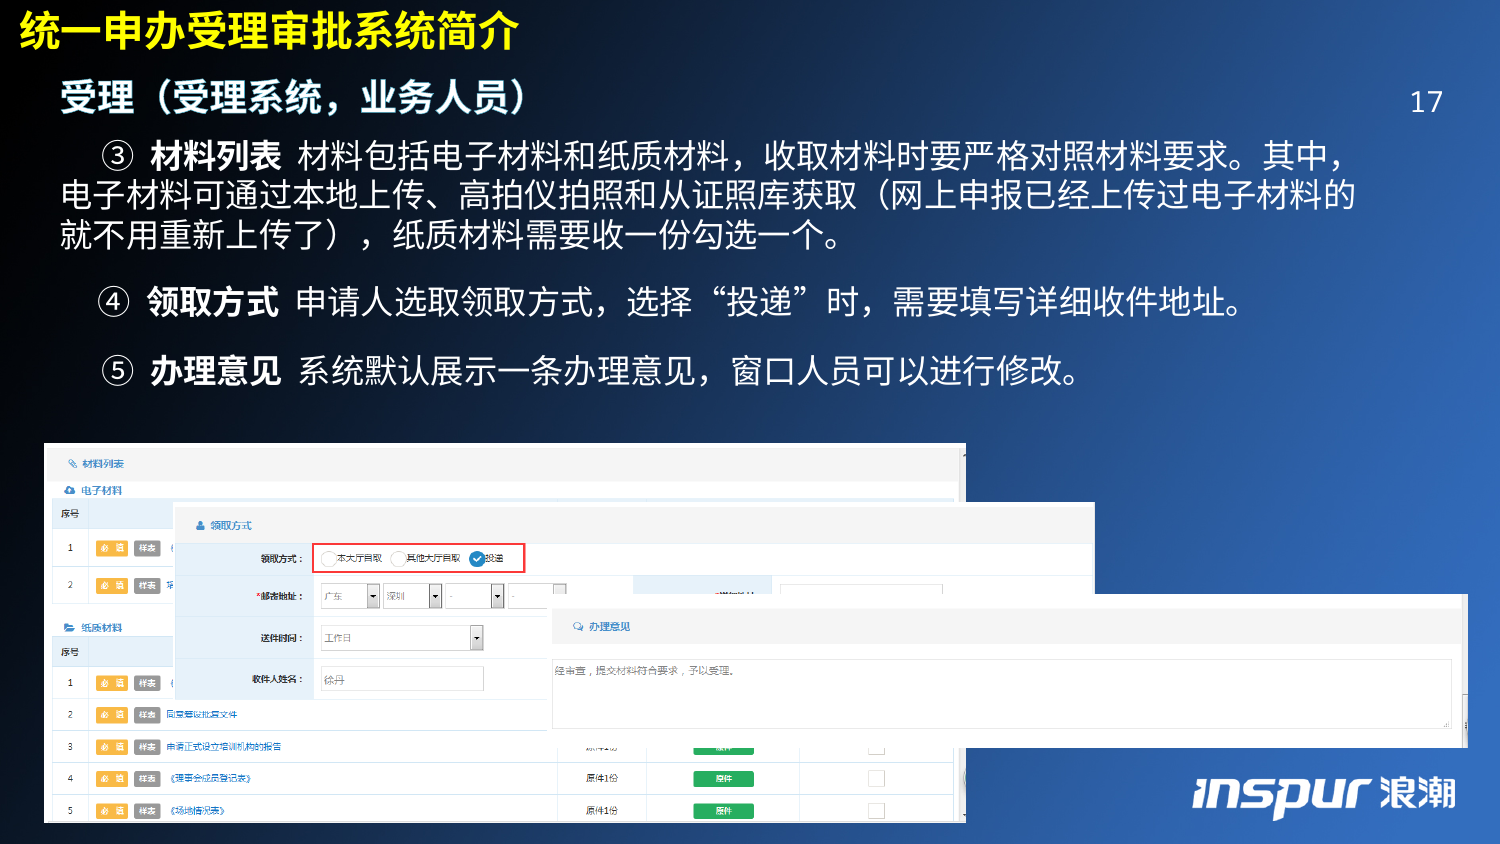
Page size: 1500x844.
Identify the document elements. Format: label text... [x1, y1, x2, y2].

text_box ③ 材料列表 材料包括电子材料和纸质材料，收取材料时要严格对照材料要求。其中，电子材料可通过本地上传、高拍仪拍照和从证照库获取（网上申报已经上传过电子材料的就不用重新上传了），纸质材料需要收一份勾选一个。 [44, 127, 1400, 262]
text_box ⑤ 办理意见 系统默认展示一条办理意见，窗口人员可以进行修改。 [44, 342, 1356, 398]
text_box 统一申办受理审批系统简介 [4, 0, 536, 63]
text_box ④ 领取方式 申请人选取领取方式，选择“投递”时，需要填写详细收件地址。 [41, 273, 1388, 329]
picture [0, 0, 1500, 844]
text_box 受理（受理系统，业务人员） [44, 65, 879, 126]
